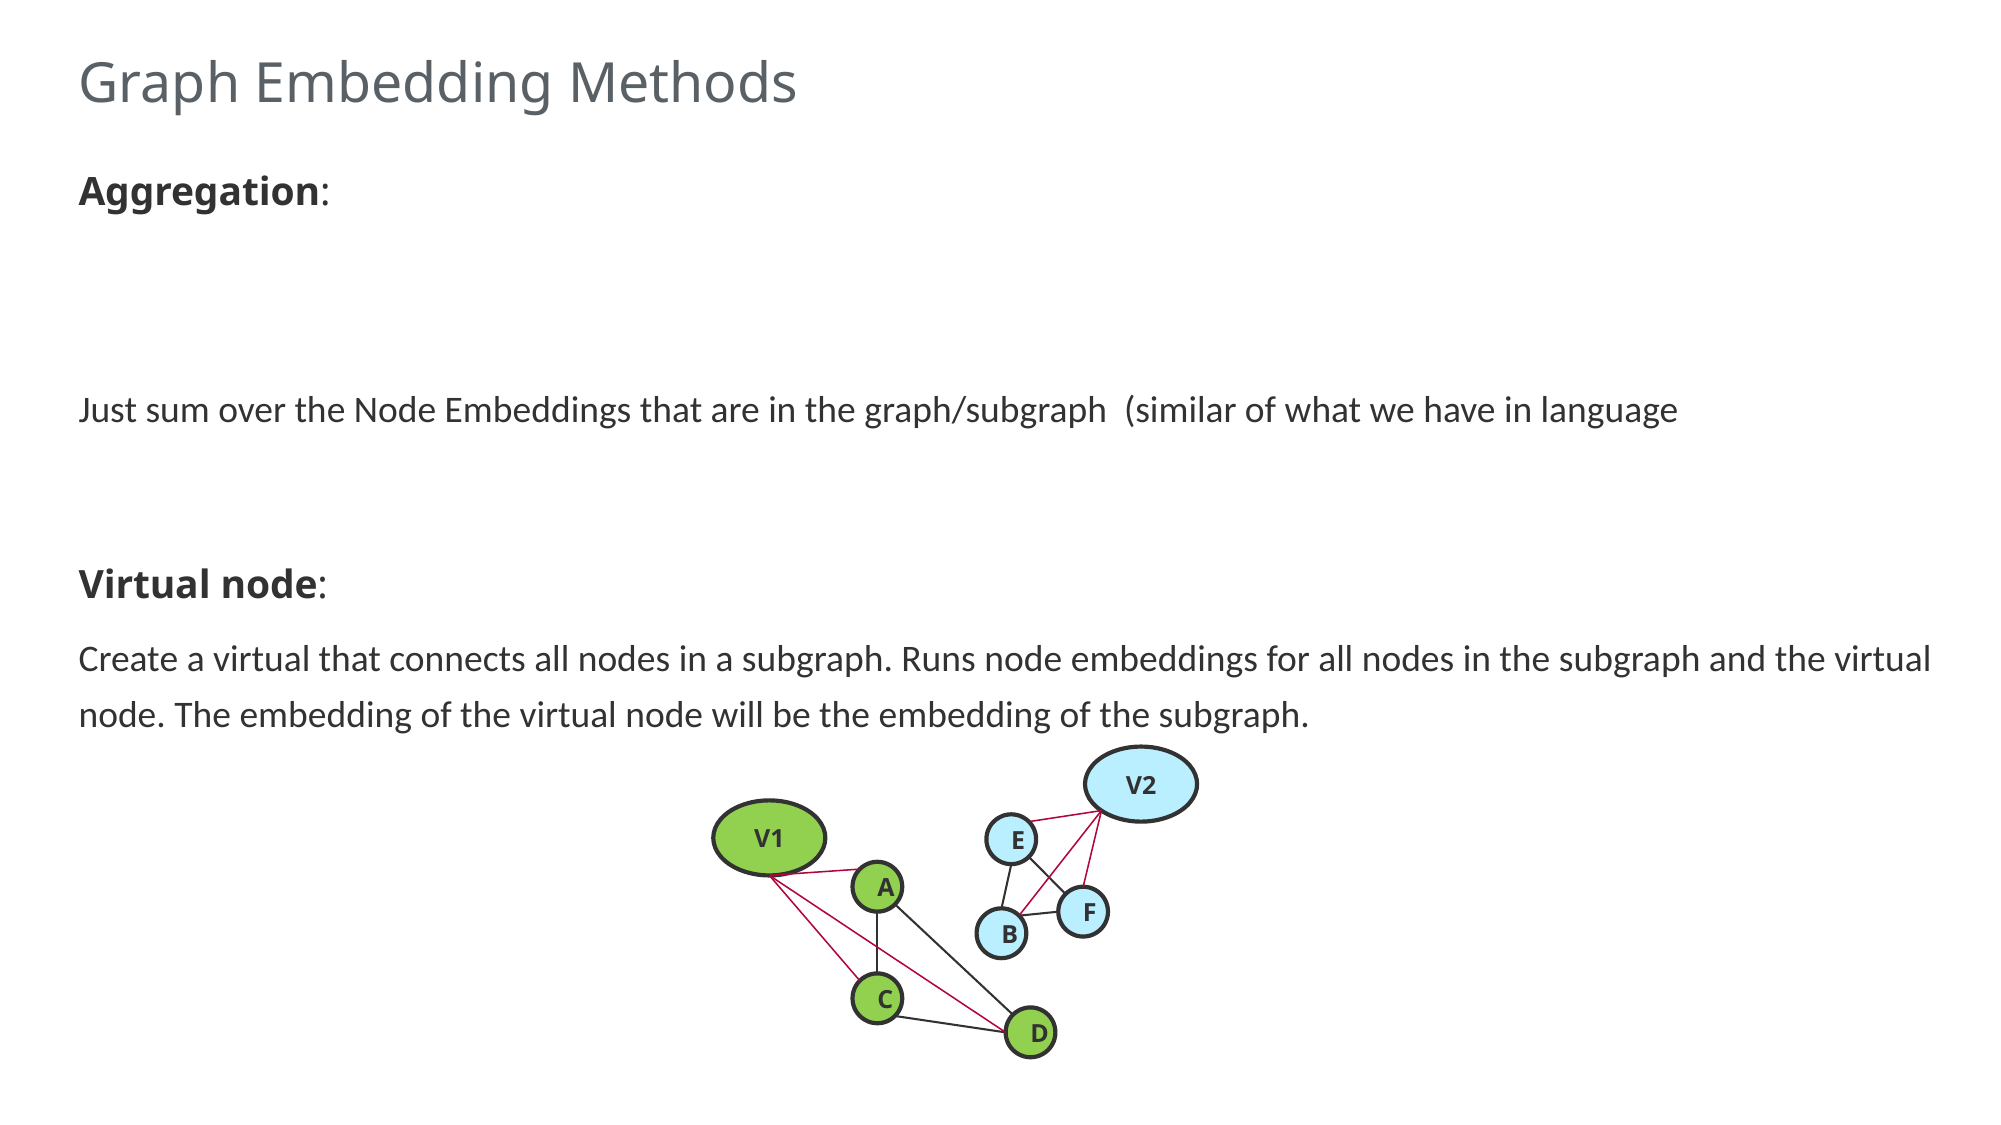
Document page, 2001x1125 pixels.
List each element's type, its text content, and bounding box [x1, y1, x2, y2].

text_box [769, 875, 1006, 1033]
text_box V1 [711, 798, 828, 878]
title Graph Embedding Methods [78, 23, 1583, 115]
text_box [852, 814, 1109, 1058]
text_box V2 [1082, 744, 1200, 824]
text_box Virtual node: Create a virtual that connects all nodes in a subgraph. Runs node embeddings for all nodes in the subgraph and the virtual node. The embedding of the virtual node will be the embedding of the subgraph. [78, 551, 1961, 735]
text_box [769, 868, 860, 873]
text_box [1018, 810, 1102, 916]
